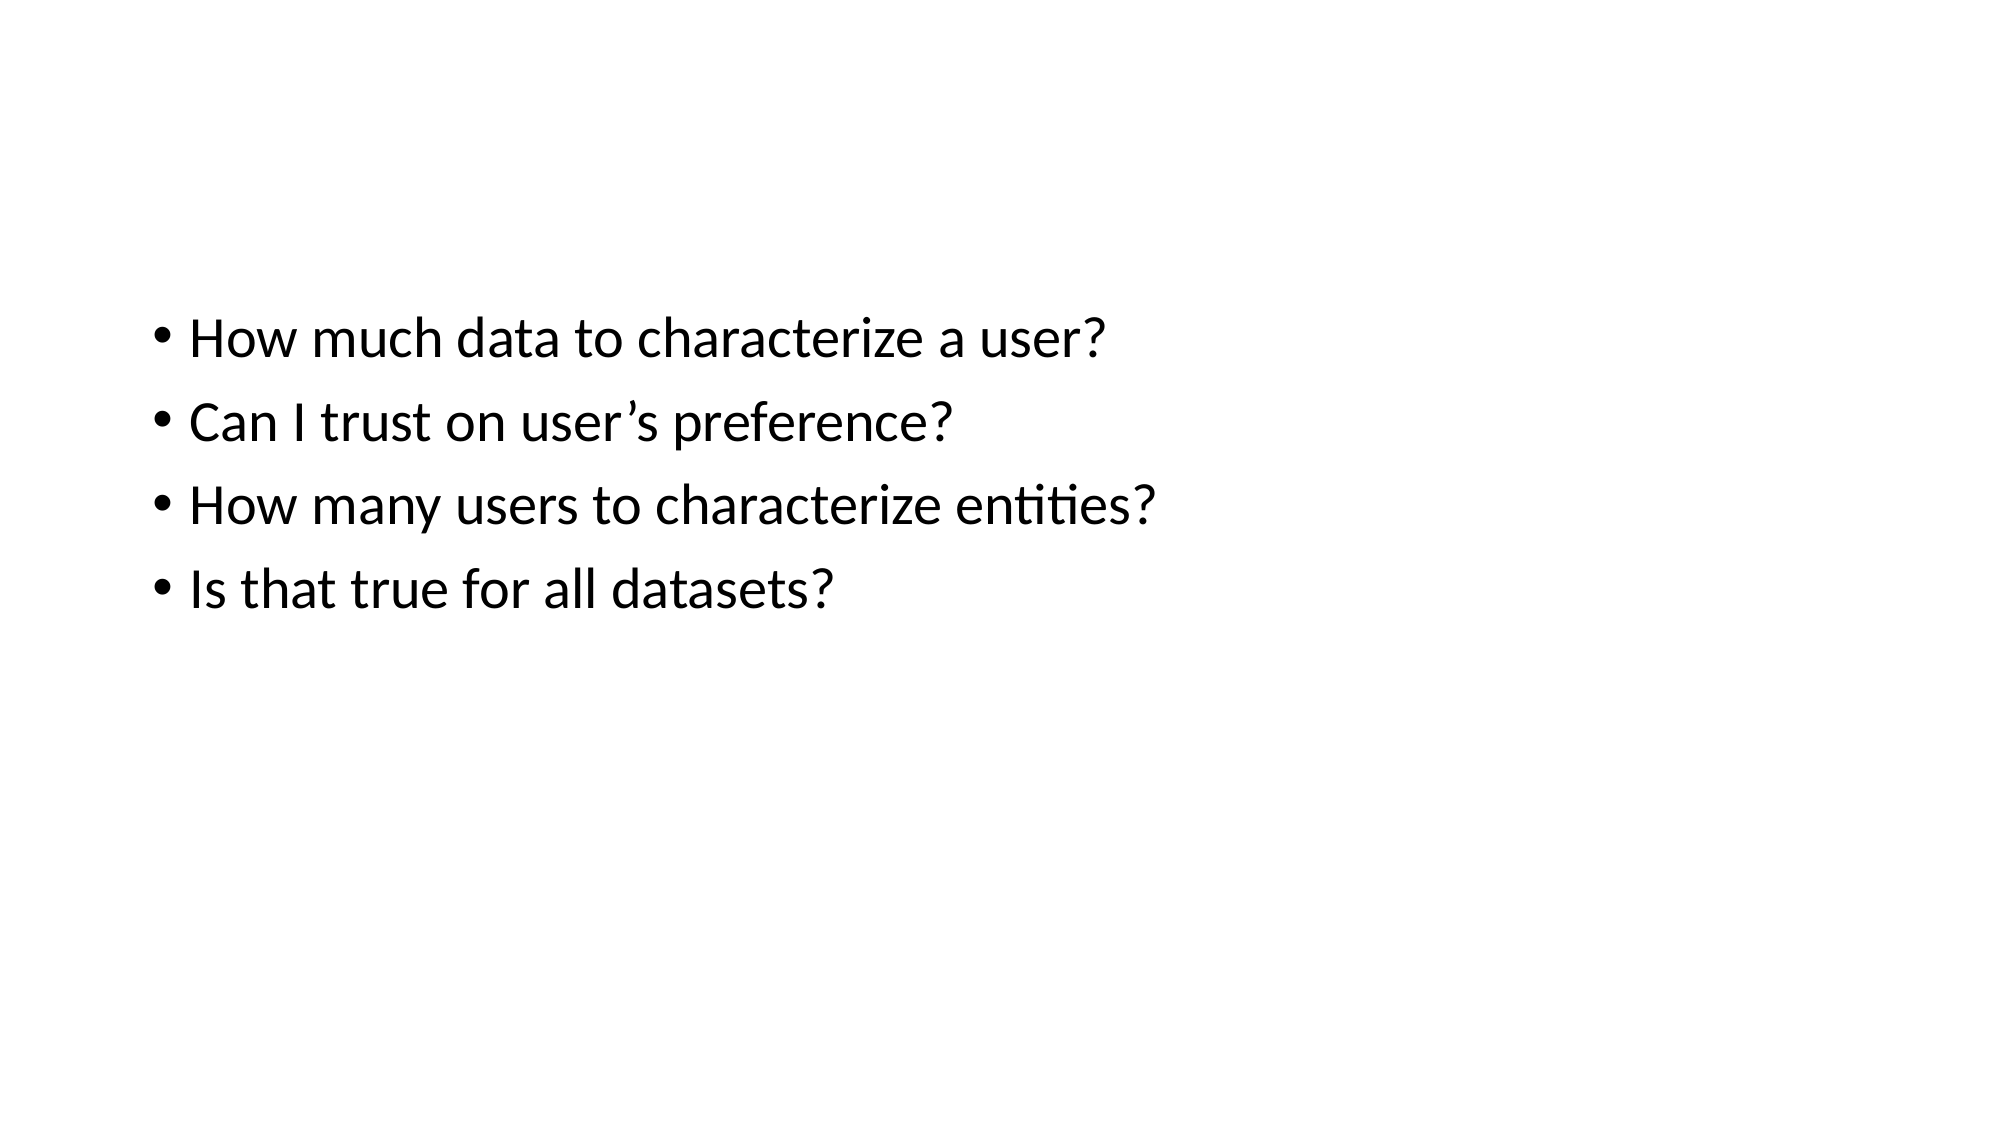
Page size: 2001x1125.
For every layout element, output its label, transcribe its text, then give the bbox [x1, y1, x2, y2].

list How much data to characterize a user? Can I trust on user’s preference? How many users to characterize entities? Is that true for all datasets? [137, 299, 1863, 1014]
